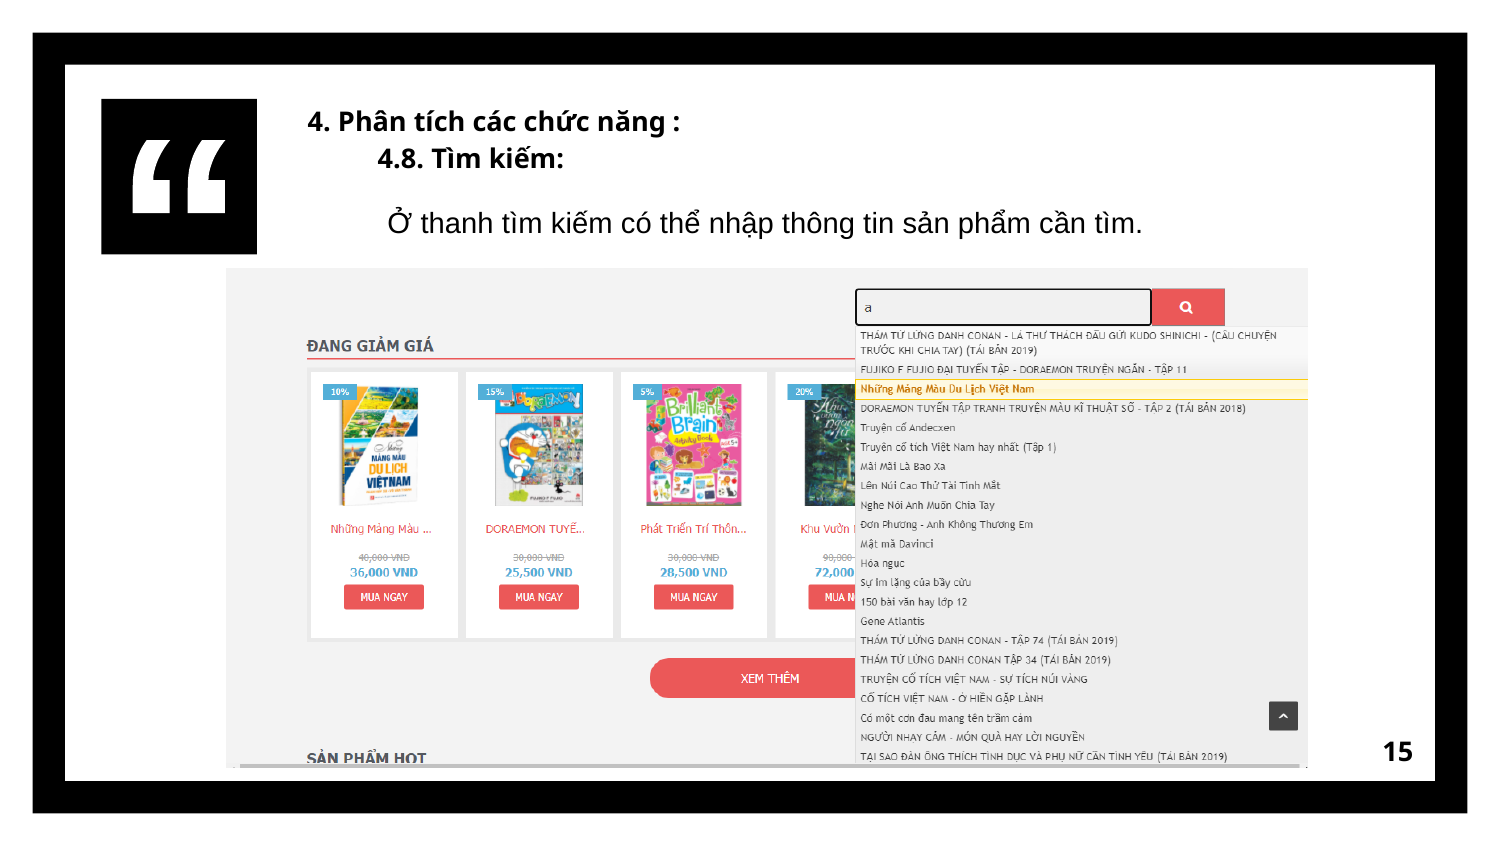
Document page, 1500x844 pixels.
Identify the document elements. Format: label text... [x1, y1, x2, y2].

slide_number 15 [1338, 720, 1429, 786]
list 4. Phân tích các chức năng : 4.8. Tìm kiếm: [292, 84, 1138, 221]
text_box Ở thanh tìm kiếm có thể nhập thông tin sản phẩm cần tìm. [372, 197, 1264, 247]
picture [226, 268, 1308, 769]
